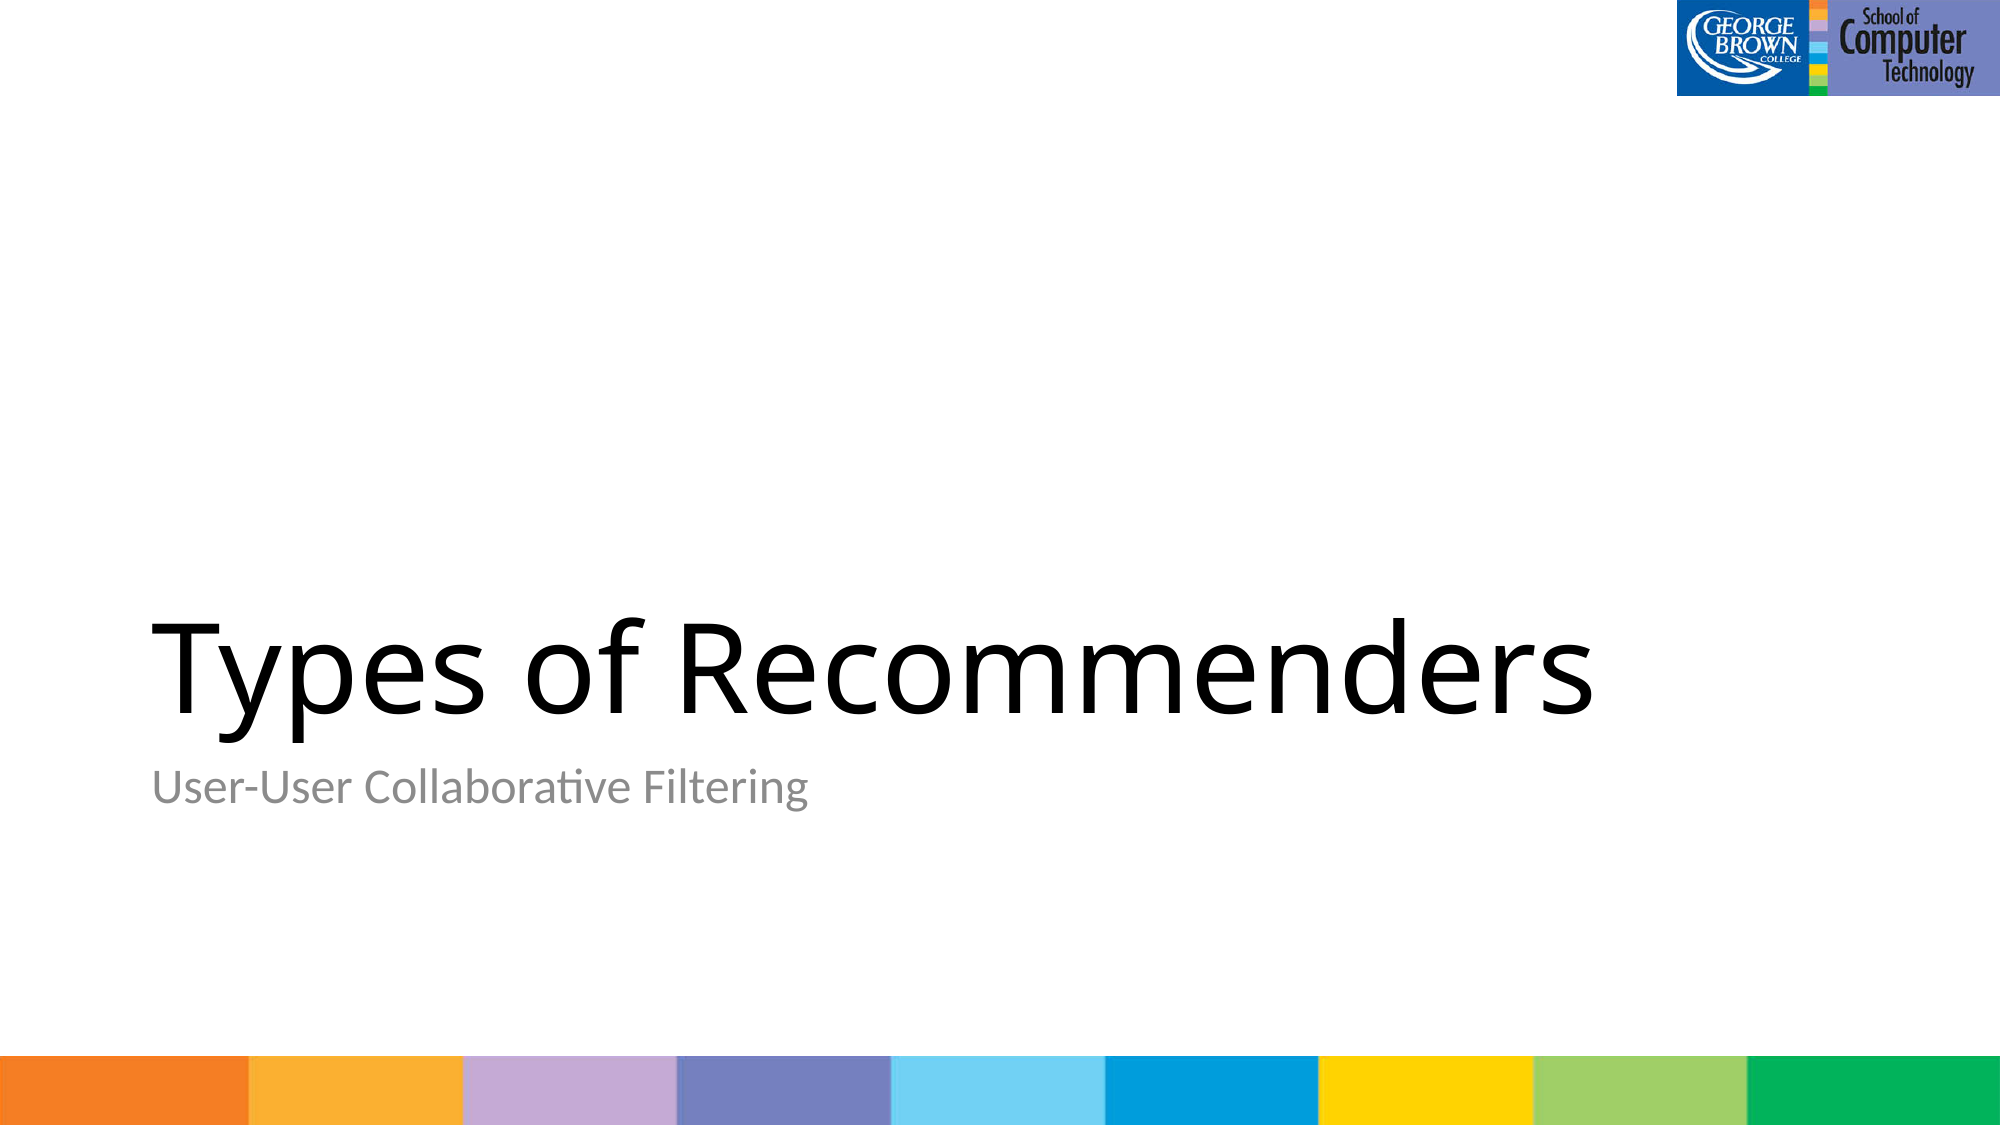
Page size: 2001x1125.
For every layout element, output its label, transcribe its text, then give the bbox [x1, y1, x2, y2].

picture [0, 1056, 1105, 1125]
picture [1677, 0, 2000, 96]
picture [1318, 1056, 2000, 1125]
list User-User Collaborative Filtering [136, 752, 1862, 999]
title Types of Recommenders [136, 280, 1862, 749]
